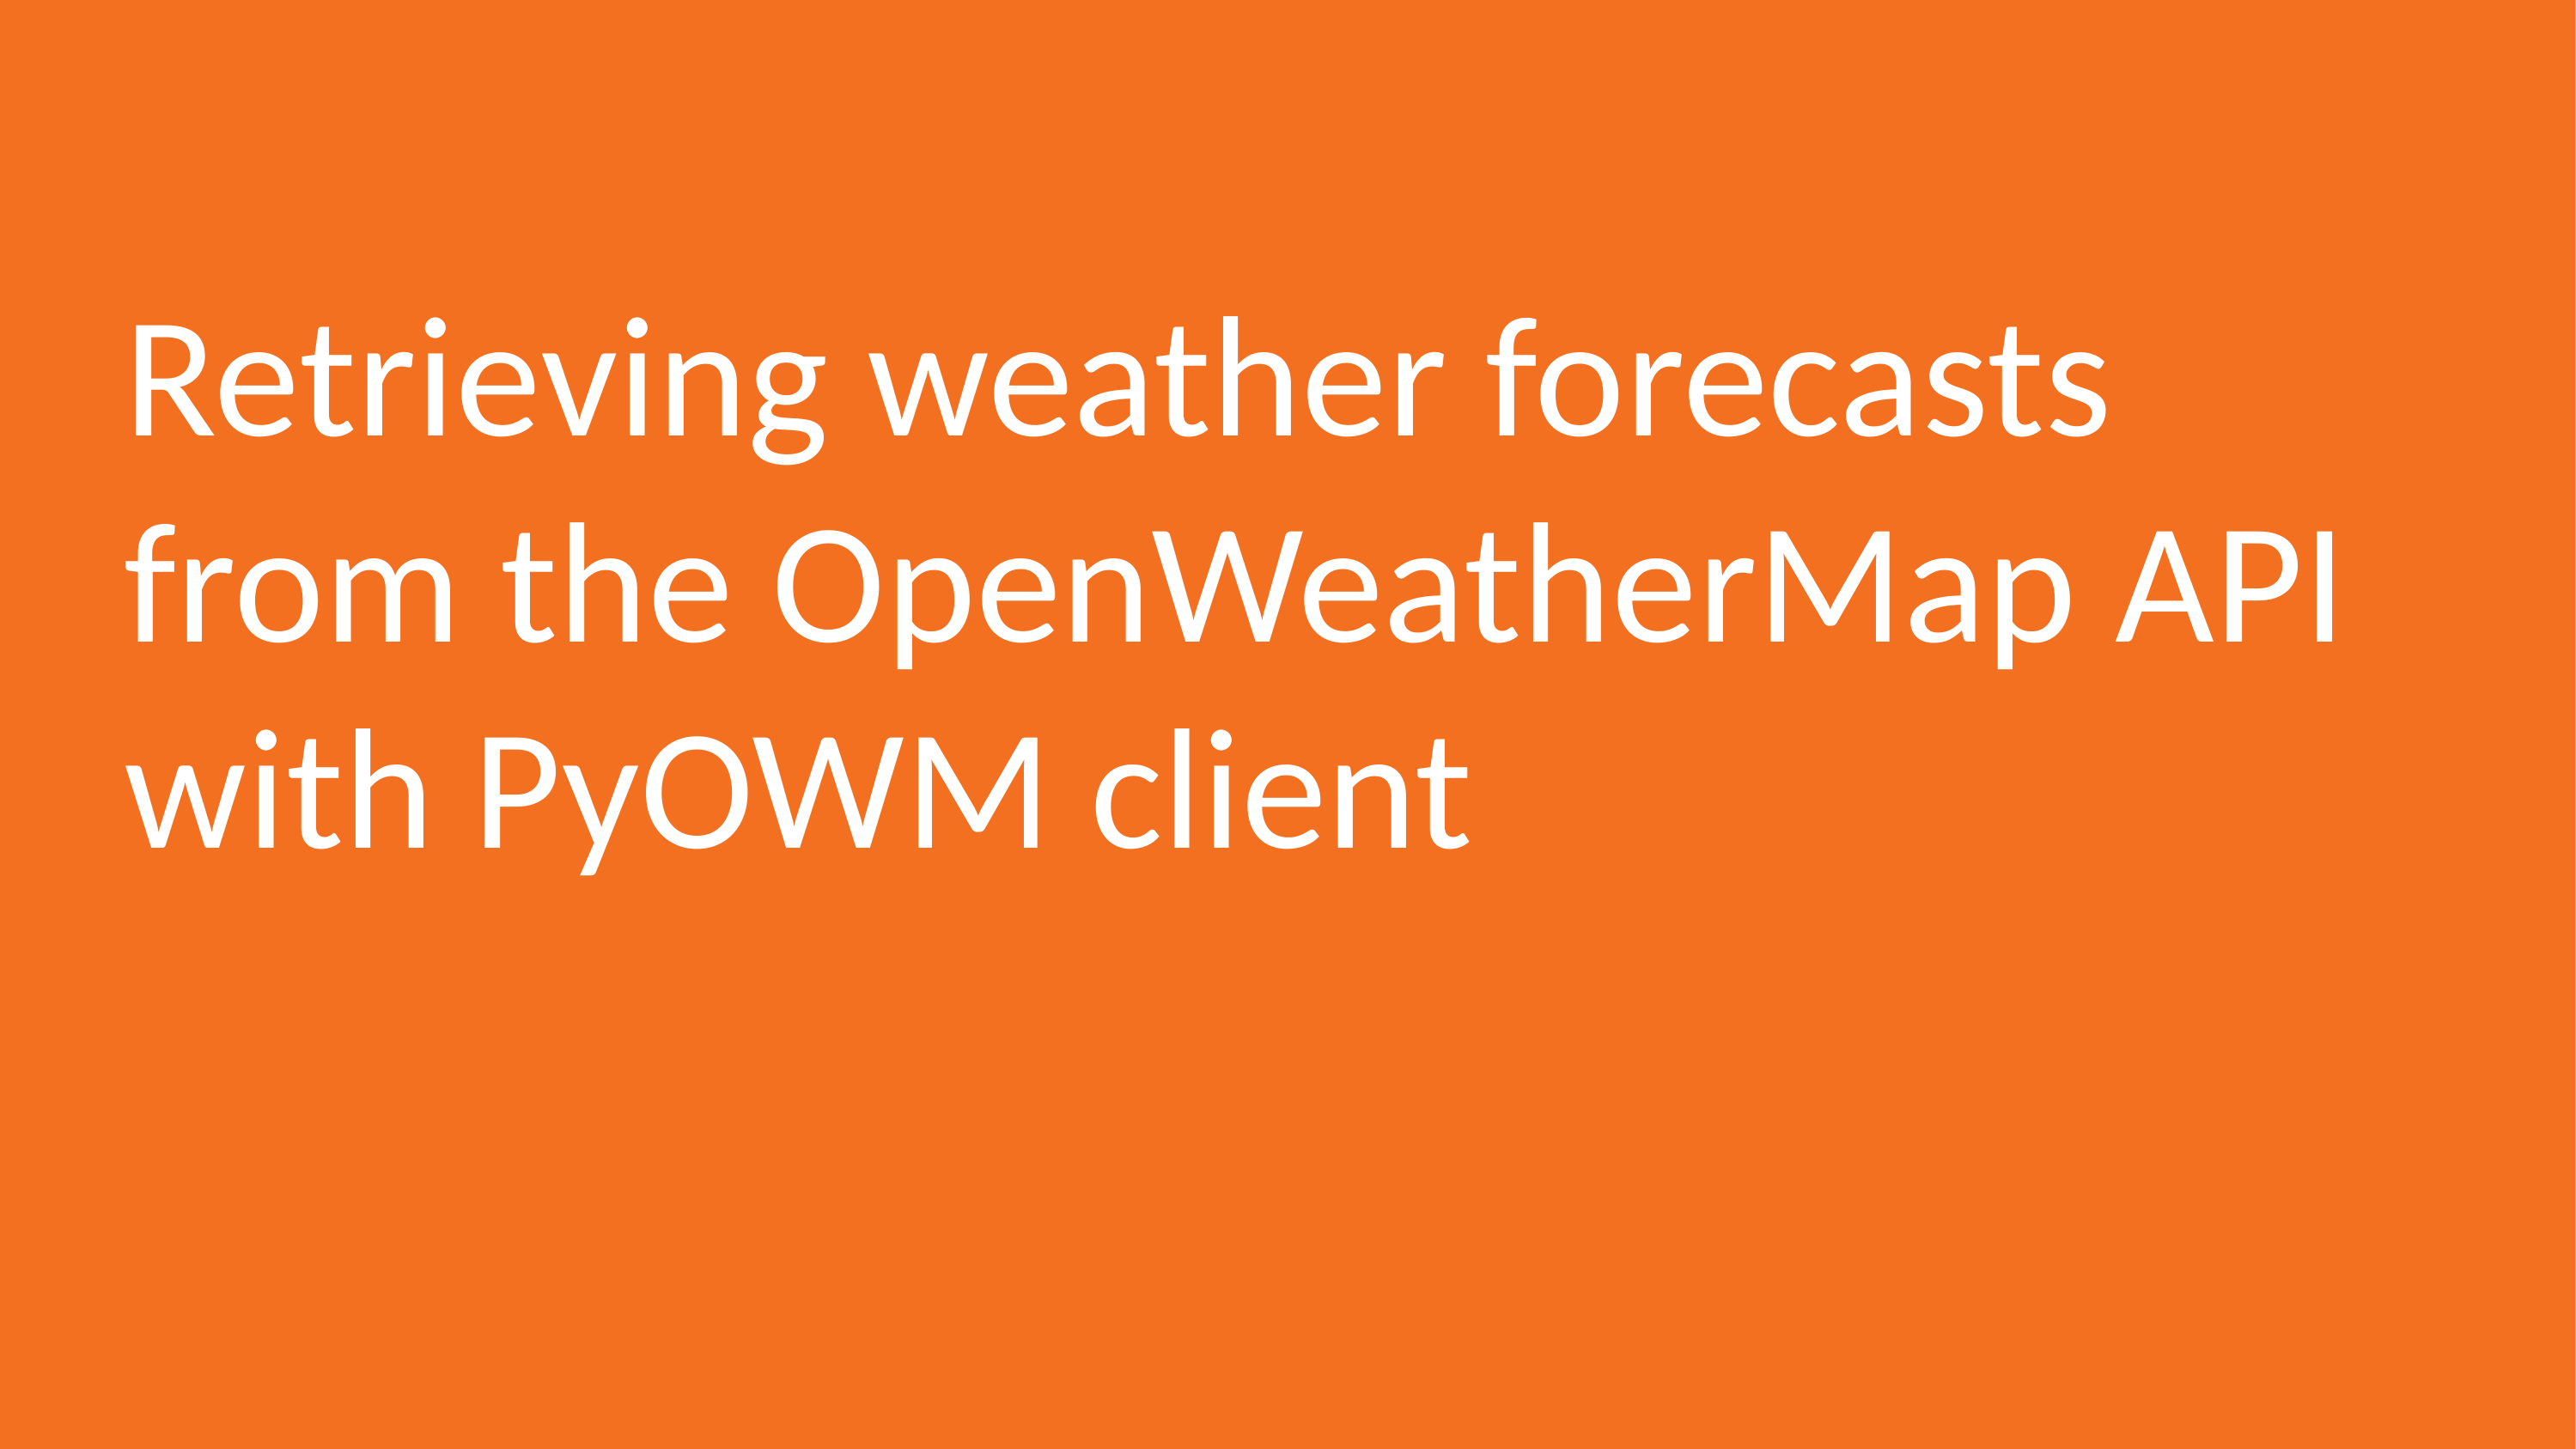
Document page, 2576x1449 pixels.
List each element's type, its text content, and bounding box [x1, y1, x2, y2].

text_box Retrieving weather forecasts from the OpenWeatherMap API with PyOWM client [98, 610, 2377, 909]
